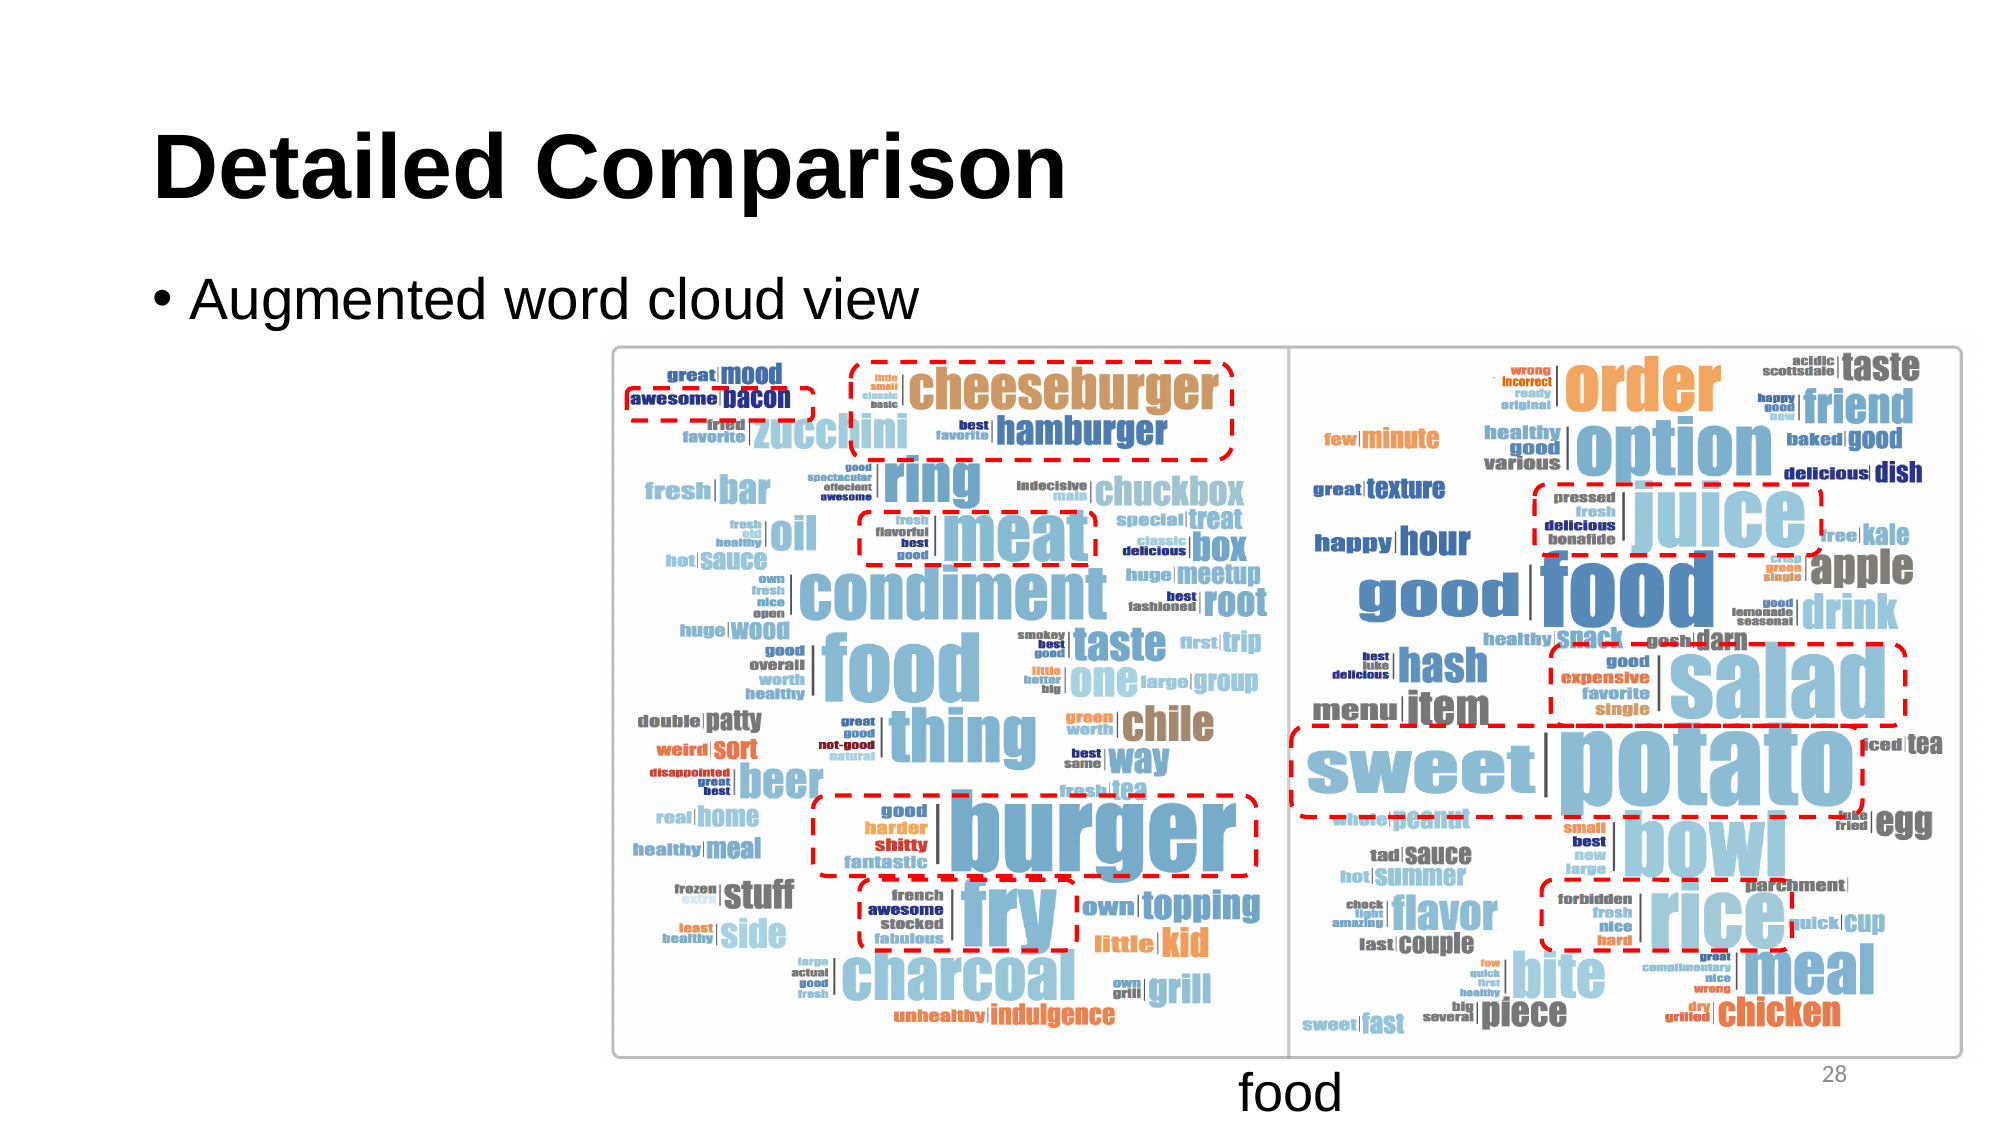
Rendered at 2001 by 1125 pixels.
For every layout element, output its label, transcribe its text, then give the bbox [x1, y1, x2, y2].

list Augmented word cloud view [137, 261, 1863, 976]
title Detailed Comparison [137, 59, 1958, 278]
slide_number 28 [1412, 1065, 1863, 1103]
text_box food [677, 1065, 1906, 1125]
picture [602, 329, 1981, 1065]
